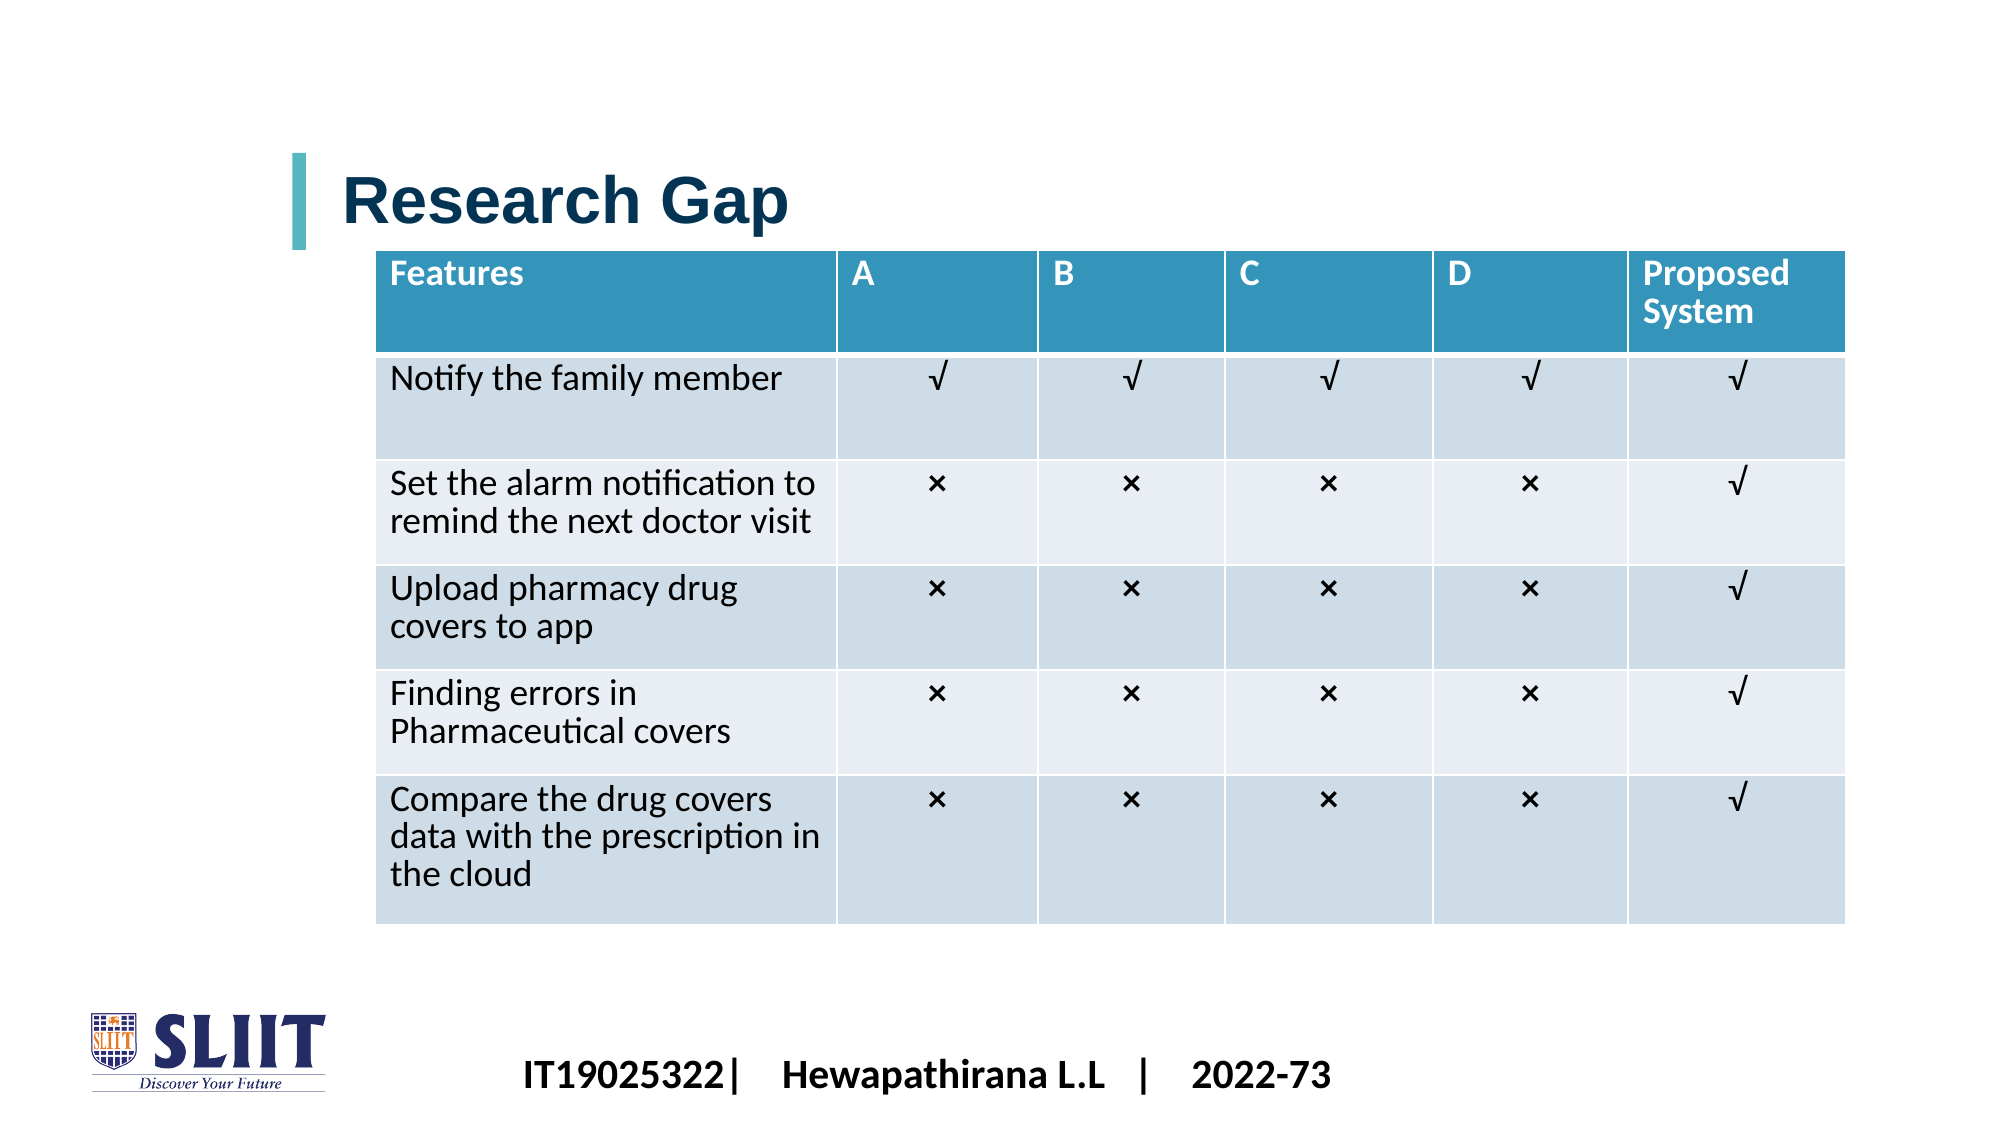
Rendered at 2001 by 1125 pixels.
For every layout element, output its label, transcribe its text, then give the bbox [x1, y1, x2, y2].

table_cell × [838, 776, 1037, 924]
table_cell Set the alarm notification to remind the next doctor visit [376, 461, 836, 564]
table_cell × [1226, 776, 1432, 924]
table_cell × [1226, 671, 1432, 774]
table_cell √ [1629, 358, 1845, 459]
table_cell √ [1226, 358, 1432, 459]
table_cell × [838, 566, 1037, 669]
table_cell × [1434, 671, 1627, 774]
table_cell √ [1629, 461, 1845, 564]
table_header Features [376, 251, 836, 352]
table_cell × [1039, 776, 1224, 924]
table_cell × [1434, 566, 1627, 669]
table_cell × [1226, 461, 1432, 564]
picture [91, 1013, 326, 1092]
table_cell √ [1434, 358, 1627, 459]
table_cell × [1434, 776, 1627, 924]
table_cell × [1039, 566, 1224, 669]
table_header B [1039, 251, 1224, 352]
table_cell × [1434, 461, 1627, 564]
table_cell √ [1629, 776, 1845, 924]
table_header Proposed System [1629, 251, 1845, 352]
table_cell √ [838, 358, 1037, 459]
table_cell × [838, 461, 1037, 564]
table_cell Finding errors in Pharmaceutical covers [376, 671, 836, 774]
table_header A [838, 251, 1037, 352]
table_cell √ [1629, 566, 1845, 669]
table_cell Upload pharmacy drug covers to app [376, 566, 836, 669]
table_cell √ [1039, 358, 1224, 459]
table_cell × [1226, 566, 1432, 669]
table_cell × [1039, 671, 1224, 774]
table_cell × [838, 671, 1037, 774]
table_header D [1434, 251, 1627, 352]
table_cell Compare the drug covers data with the prescription in the cloud [376, 776, 836, 924]
table_cell √ [1629, 671, 1845, 774]
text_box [292, 149, 808, 250]
text_box IT19025322| Hewapathirana L.L | 2022-73 [421, 1041, 1434, 1104]
table_cell Notify the family member [376, 358, 836, 459]
table_cell × [1039, 461, 1224, 564]
table_header C [1226, 251, 1432, 352]
